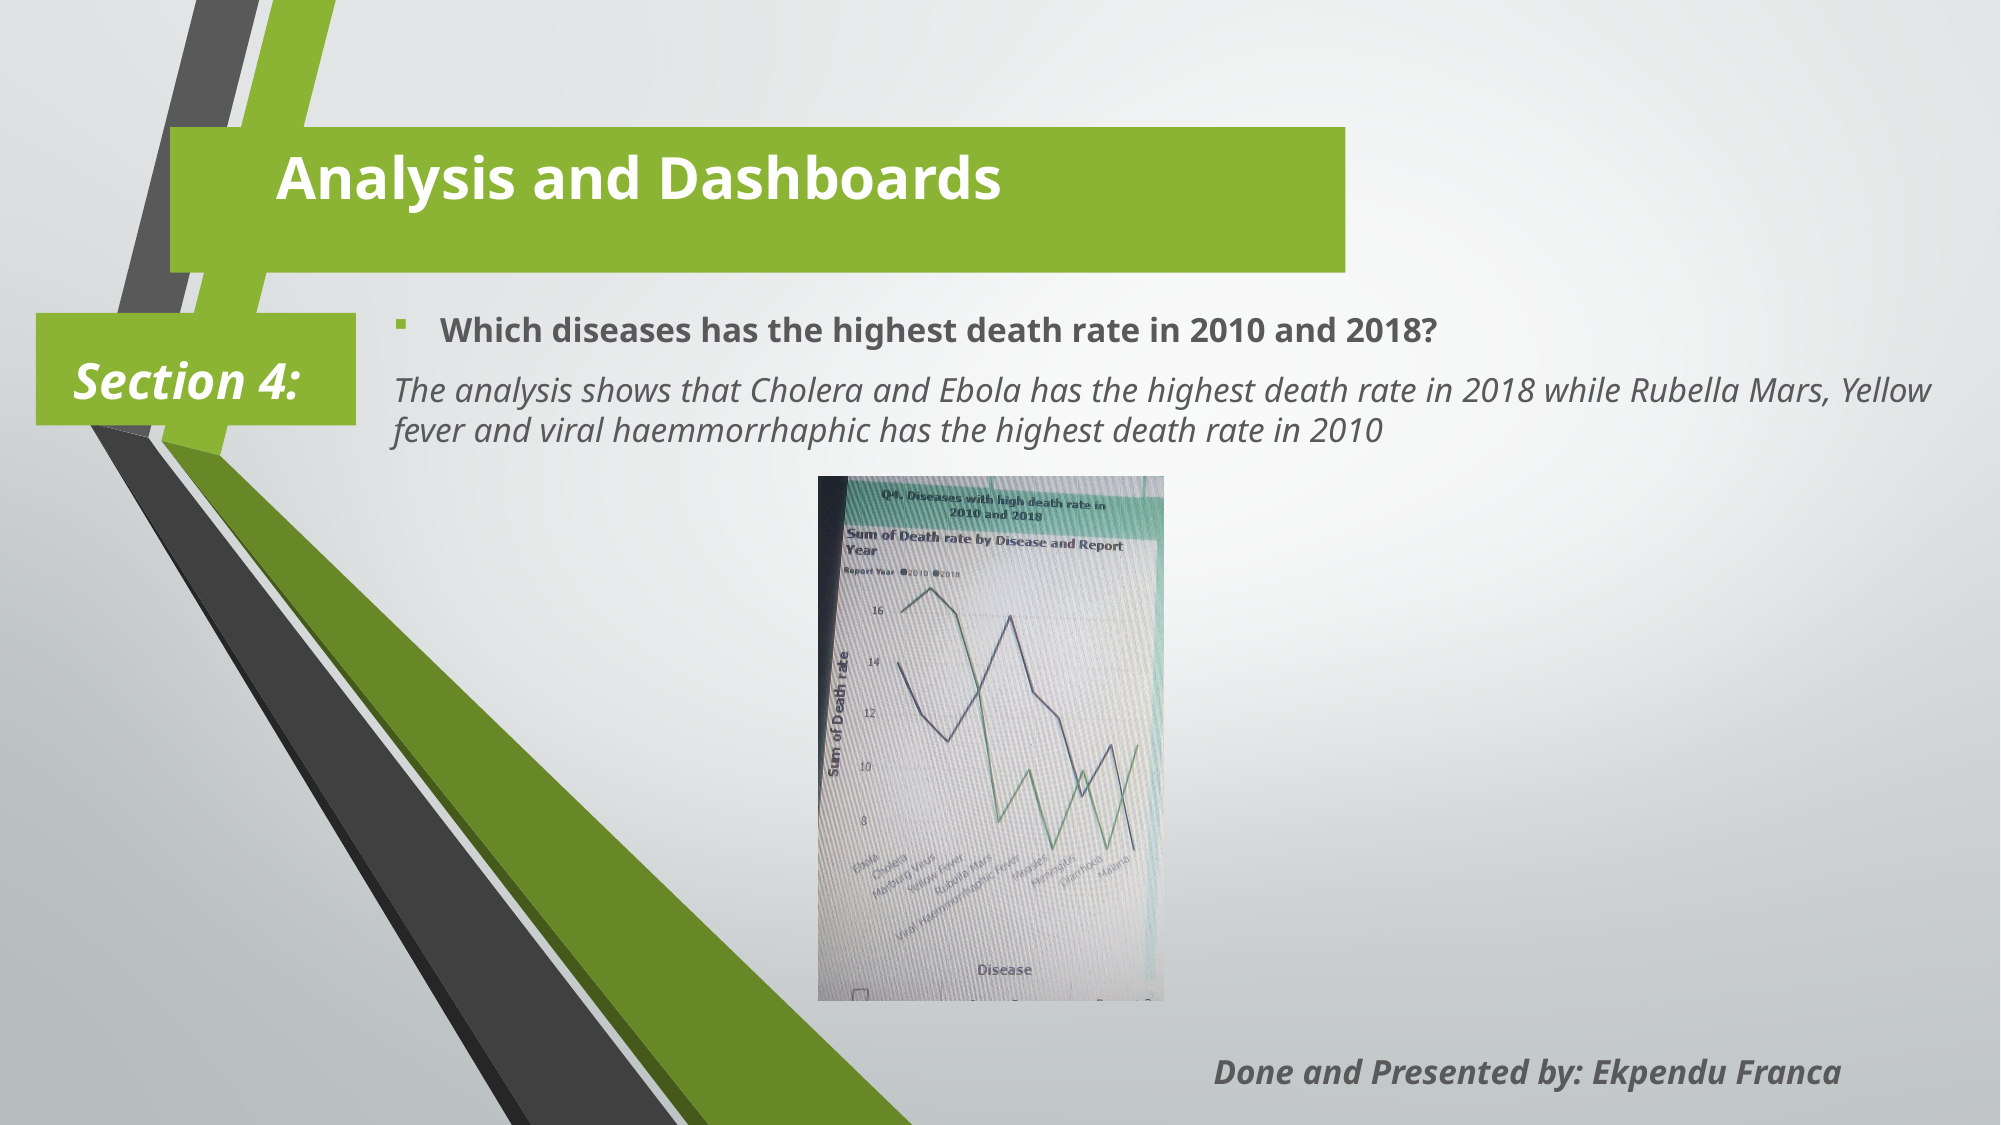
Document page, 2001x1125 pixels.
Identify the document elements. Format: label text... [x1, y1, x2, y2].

subtitle Section 4: [58, 341, 395, 402]
text_box [169, 126, 1347, 274]
picture [818, 476, 1164, 1002]
text_box [35, 311, 357, 427]
text_box Done and Presented by: Ekpendu Franca [1198, 1043, 2000, 1125]
text_box Analysis and Dashboards [170, 133, 1299, 341]
text_box Which diseases has the highest death rate in 2010 and 2018? The analysis shows that Cholera and Ebola has the highest death rate in 2018 while Rubella Mars, Yellow fever and viral haemmorrhaphic has the highest death rate in 2010 [378, 301, 1949, 500]
